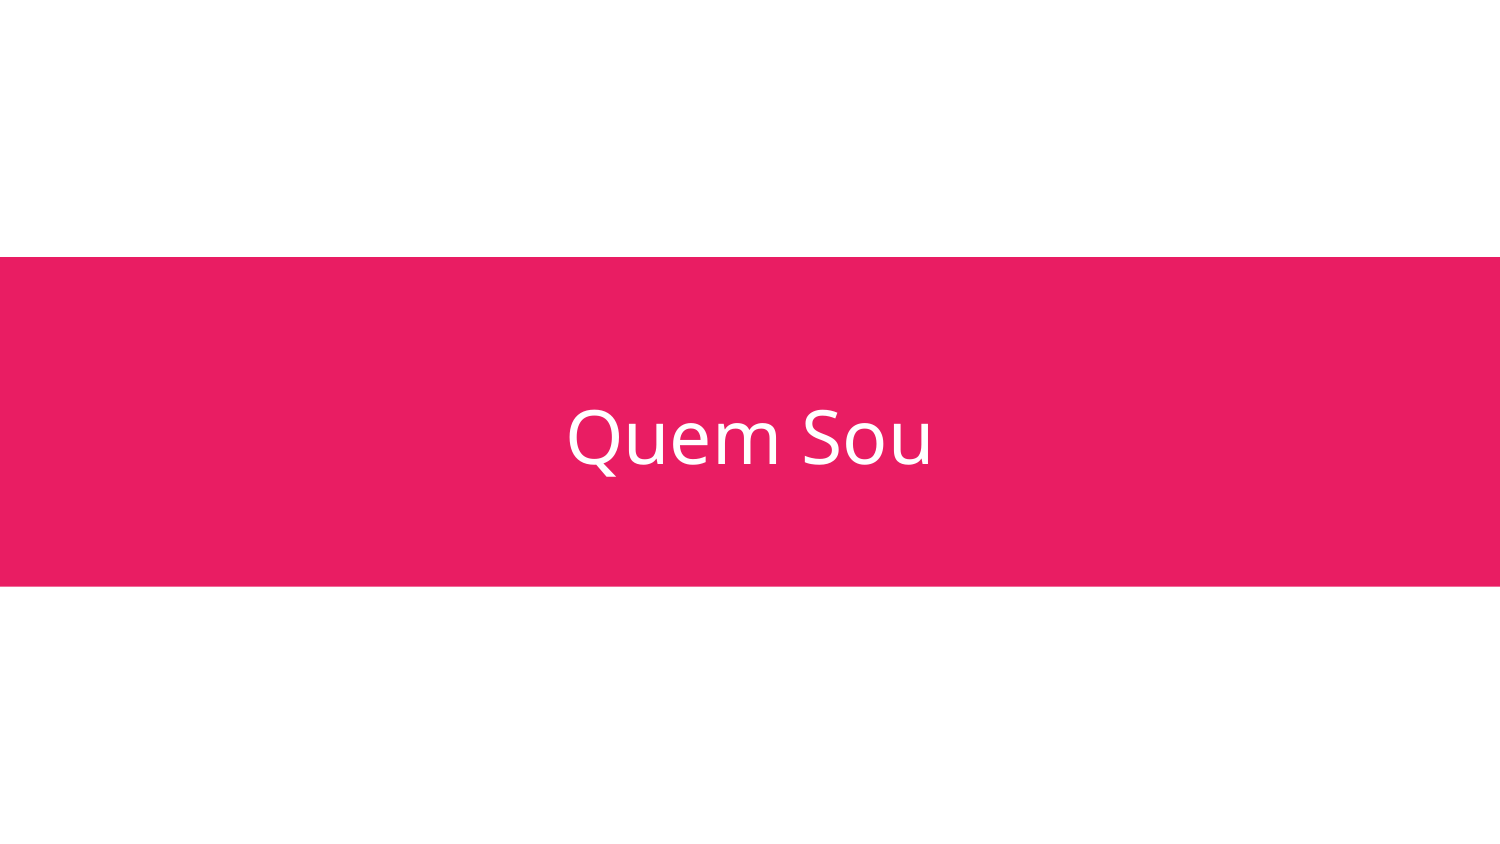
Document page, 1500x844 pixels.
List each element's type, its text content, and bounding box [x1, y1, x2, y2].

title Quem Sou [70, 309, 1430, 559]
